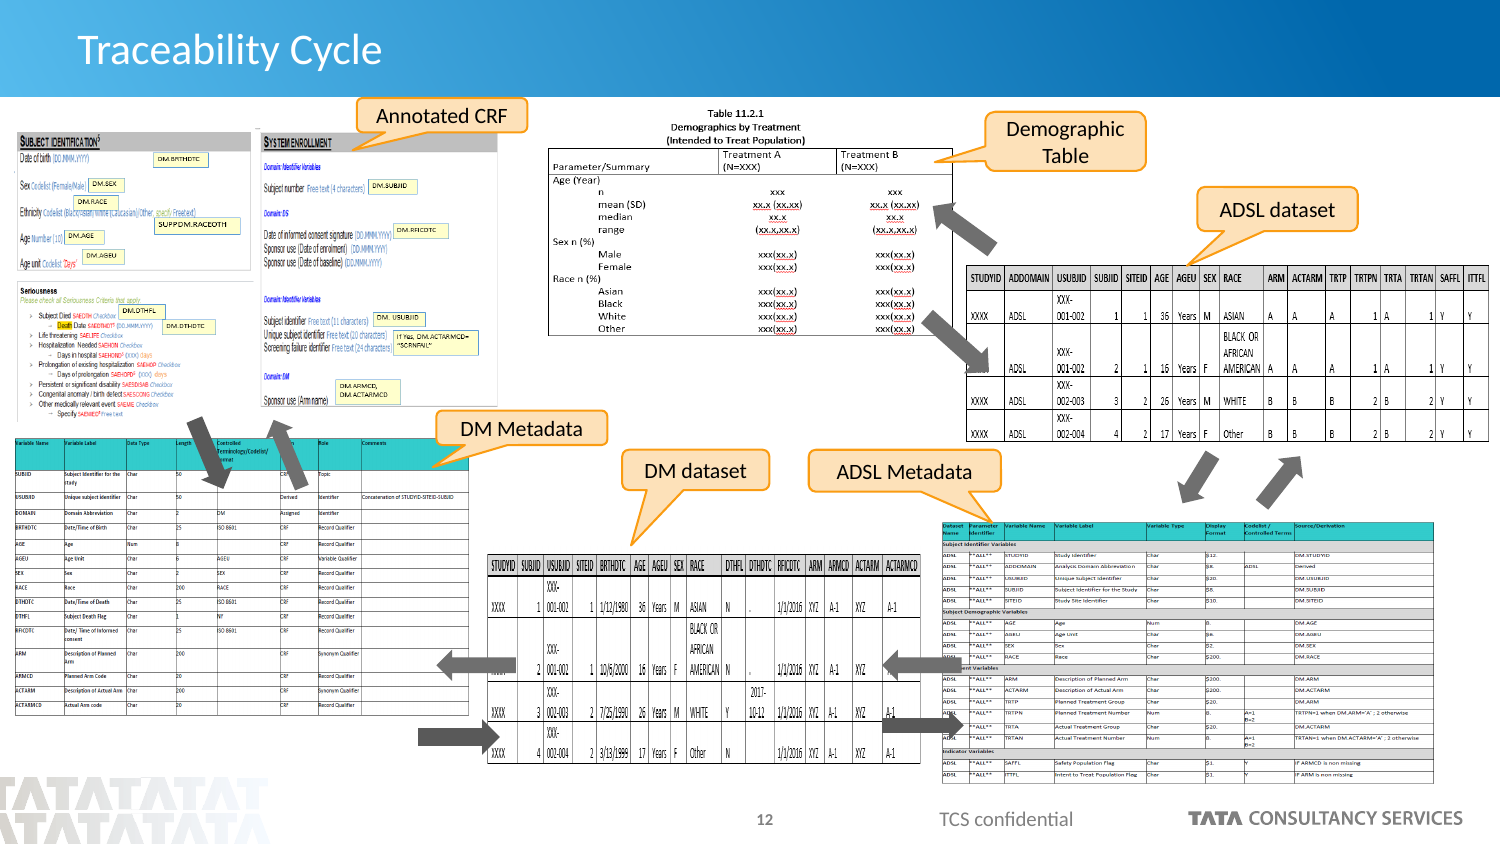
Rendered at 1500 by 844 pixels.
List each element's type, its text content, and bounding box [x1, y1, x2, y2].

text_box ADSL Metadata [806, 447, 1004, 520]
text_box DM Metadata [434, 408, 610, 458]
list TCS confidential [775, 802, 1238, 834]
text_box [1253, 454, 1305, 512]
text_box Annotated CRF [354, 95, 529, 135]
text_box DM dataset [620, 447, 772, 545]
text_box [1175, 454, 1222, 506]
picture [14, 436, 469, 716]
text_box [474, 655, 482, 676]
text_box ADSL dataset [1187, 184, 1360, 262]
text_box [967, 217, 1000, 259]
picture [14, 128, 501, 422]
text_box Demographic Table [967, 109, 1149, 174]
text_box [927, 715, 935, 735]
title Traceability Cycle [66, 7, 1463, 87]
text_box [927, 655, 935, 676]
picture [941, 521, 1436, 785]
text_box [187, 430, 212, 434]
picture [528, 101, 1490, 446]
text_box [416, 717, 482, 757]
text_box [265, 430, 294, 434]
picture [487, 546, 921, 766]
